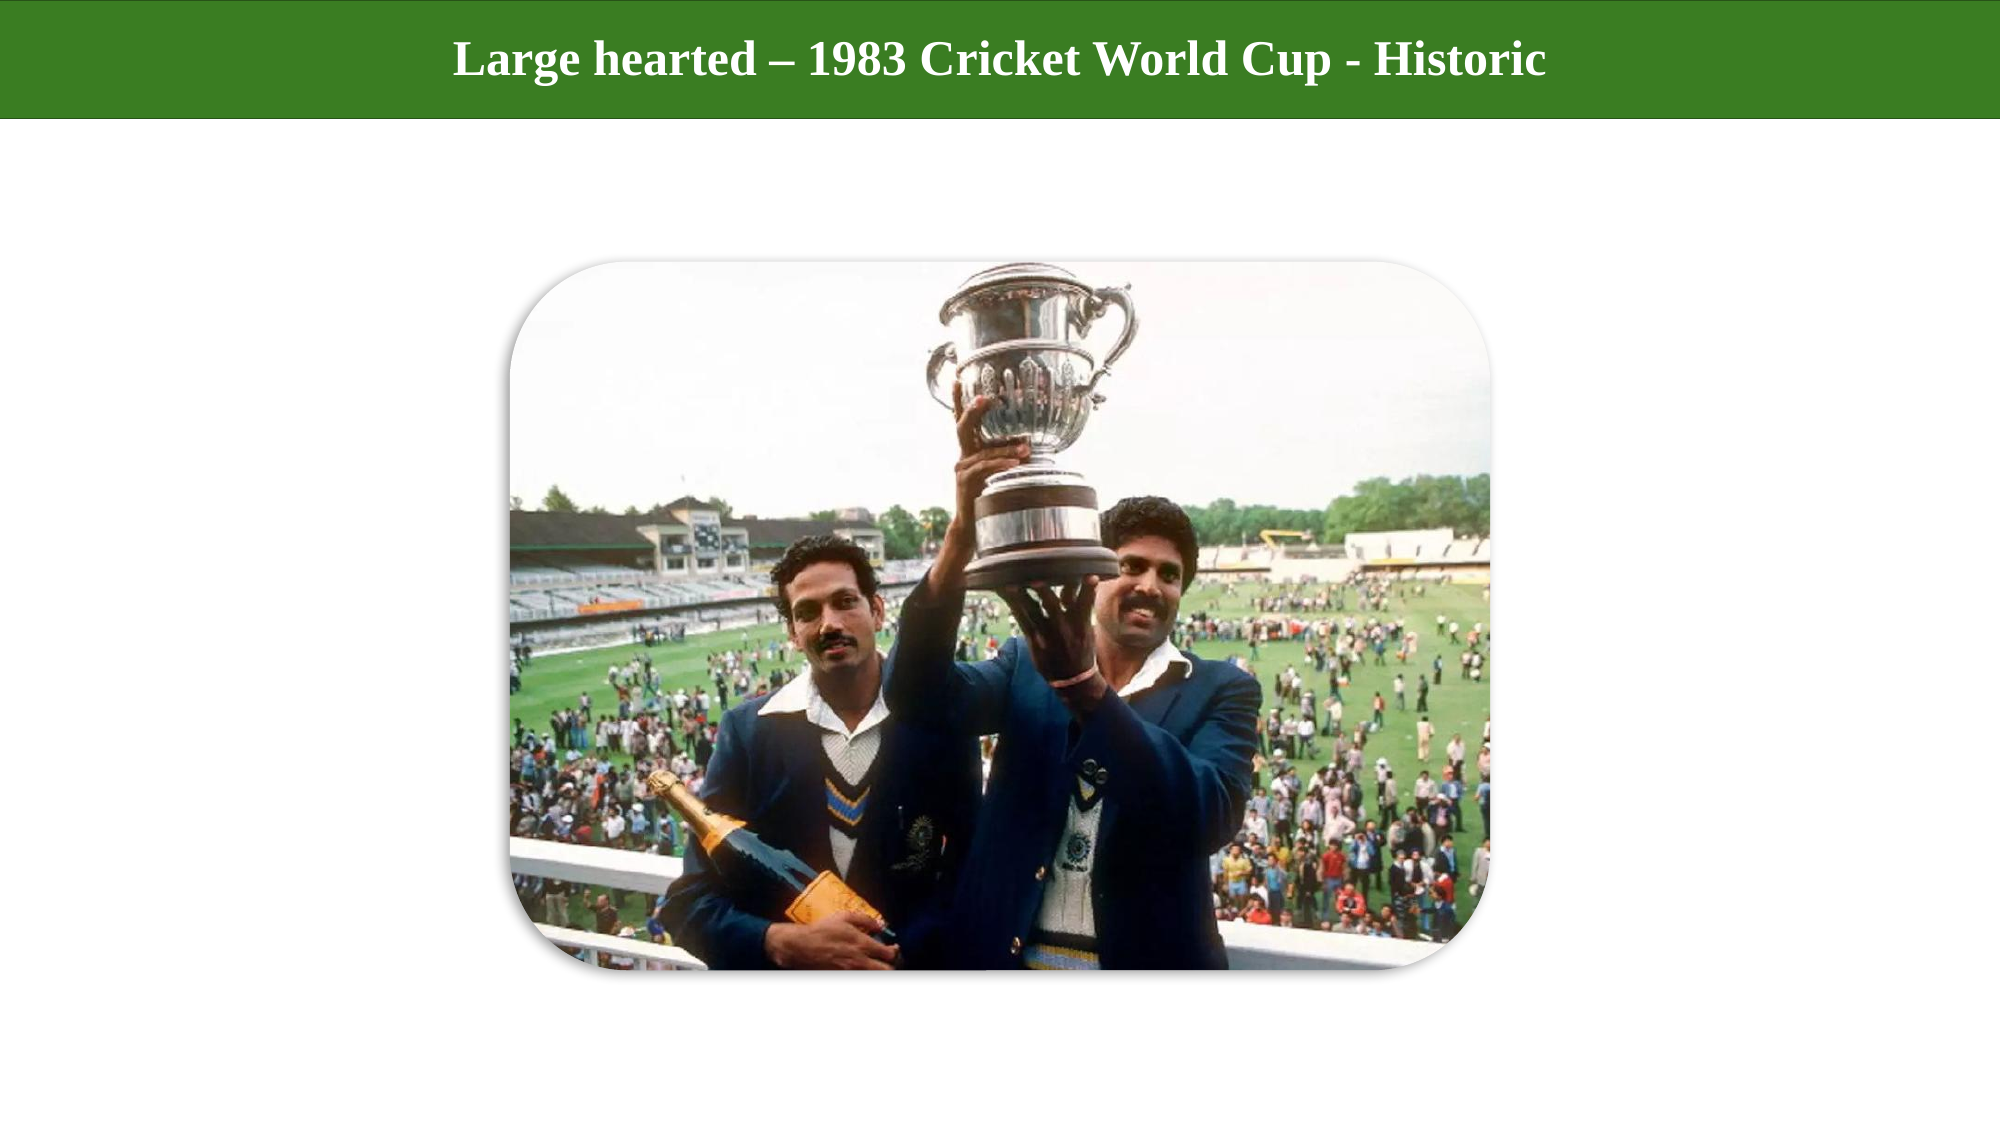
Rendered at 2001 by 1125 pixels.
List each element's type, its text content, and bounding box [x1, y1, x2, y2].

title Large hearted – 1983 Cricket World Cup - Historic [0, 0, 2000, 119]
picture [509, 261, 1491, 971]
